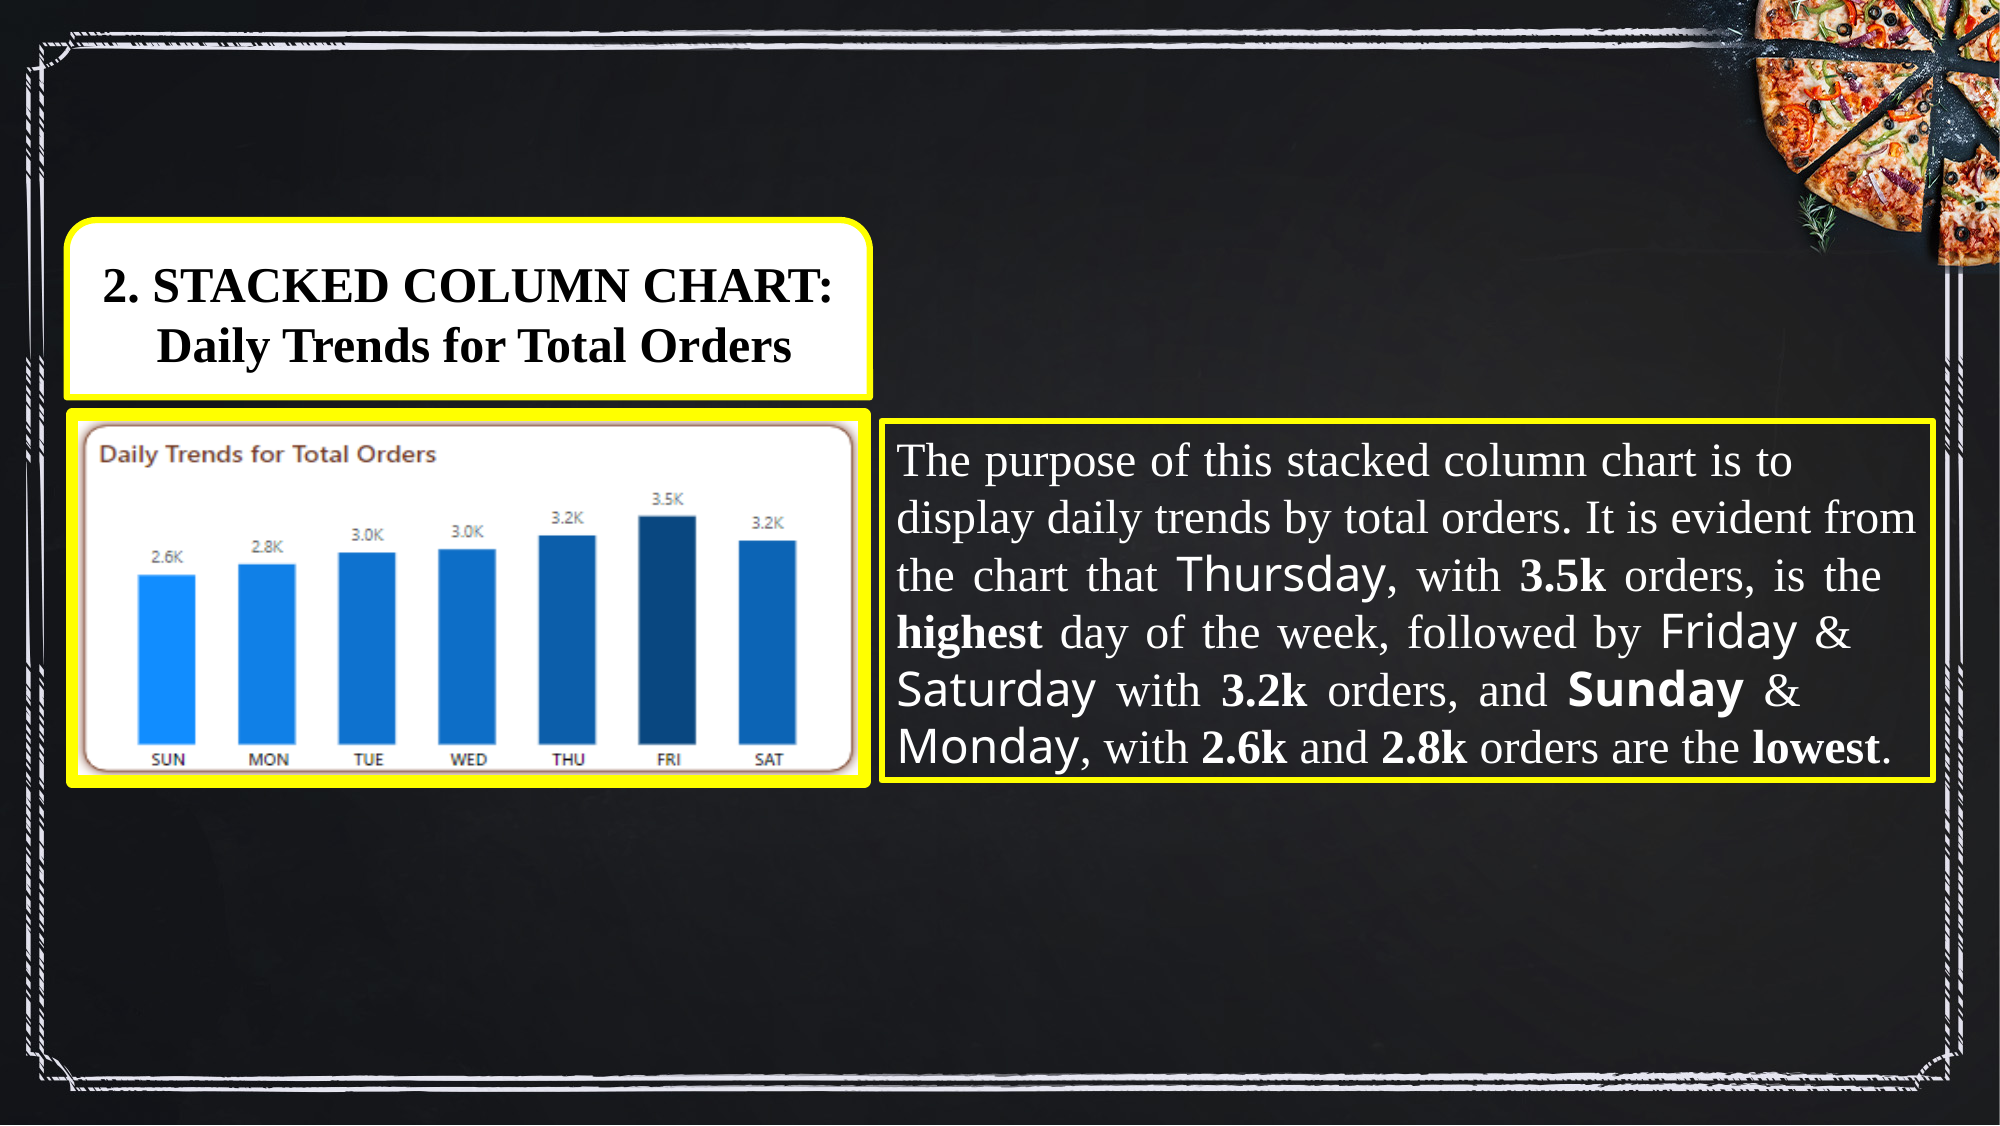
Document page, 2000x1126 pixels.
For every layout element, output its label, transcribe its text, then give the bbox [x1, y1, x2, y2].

picture [0, 0, 2000, 1125]
text_box The purpose of this stacked column chart is to display daily trends by total orders. It is evident from the chart that Thursday, with 3.5k orders, is the highest day of the week, followed by Friday & Saturday with 3.2k orders, and Sunday & Monday, with 2.6k and 2.8k orders are the lowest. [881, 420, 1933, 781]
text_box 2. STACKED COLUMN CHART: Daily Trends for Total Orders [64, 217, 872, 400]
